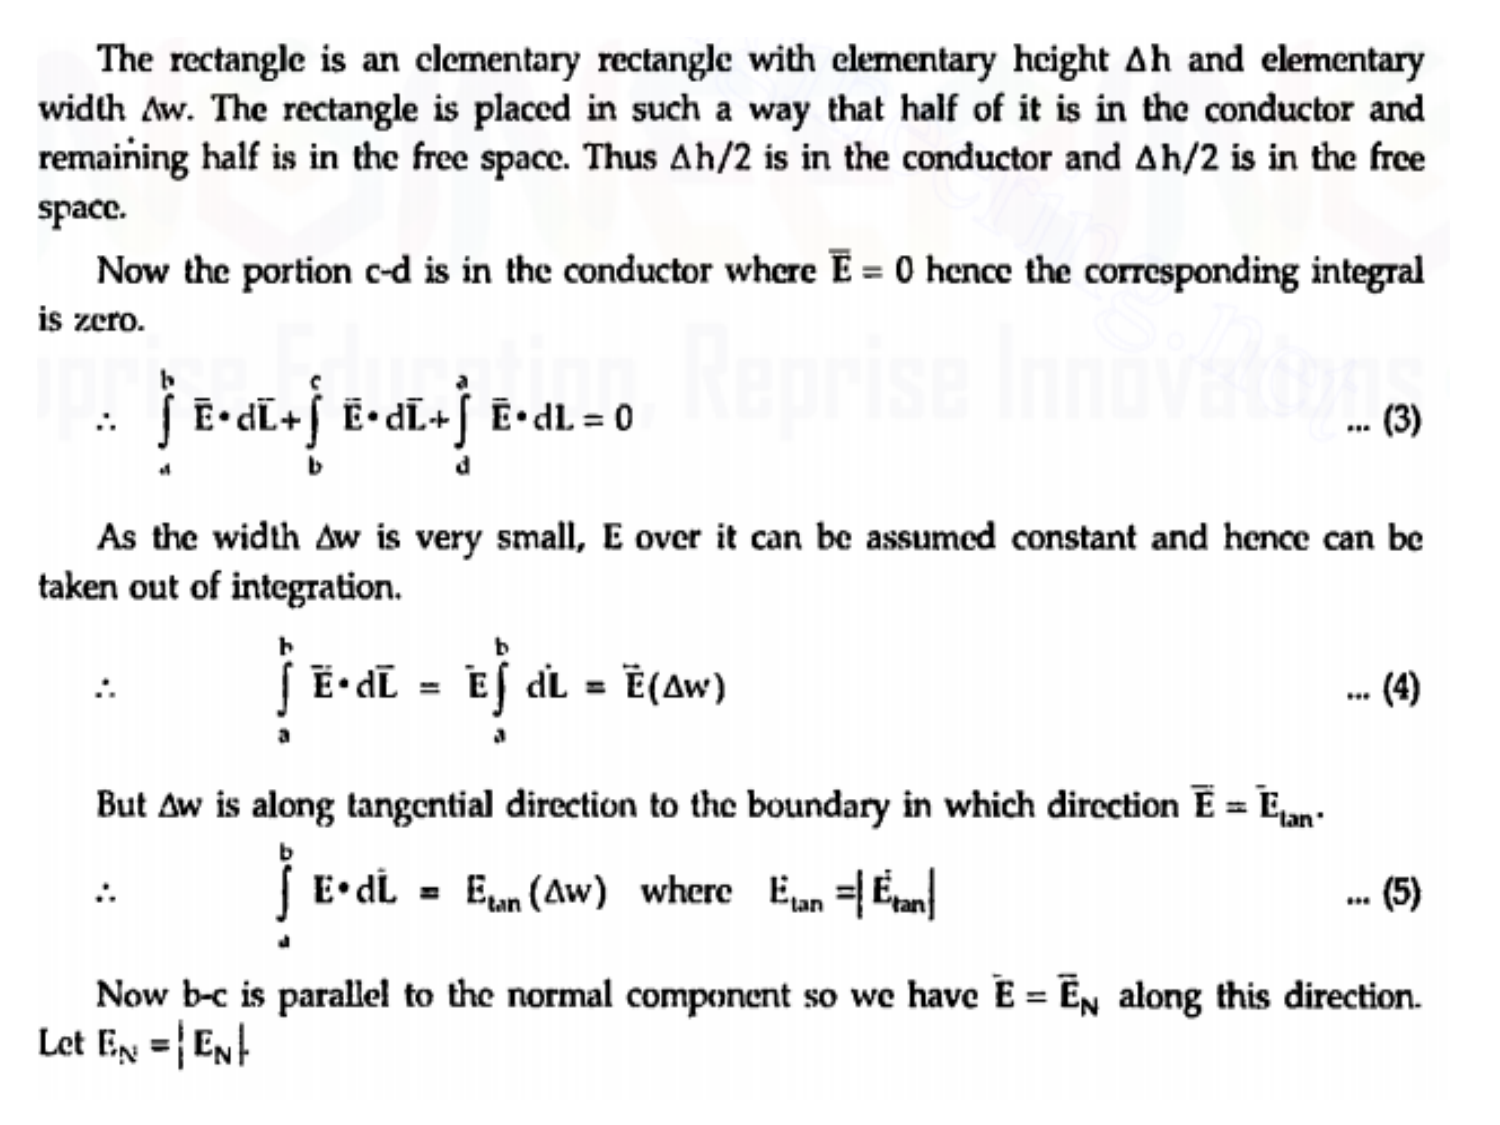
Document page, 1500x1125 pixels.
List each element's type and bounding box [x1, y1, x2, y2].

list [37, 37, 1451, 1101]
